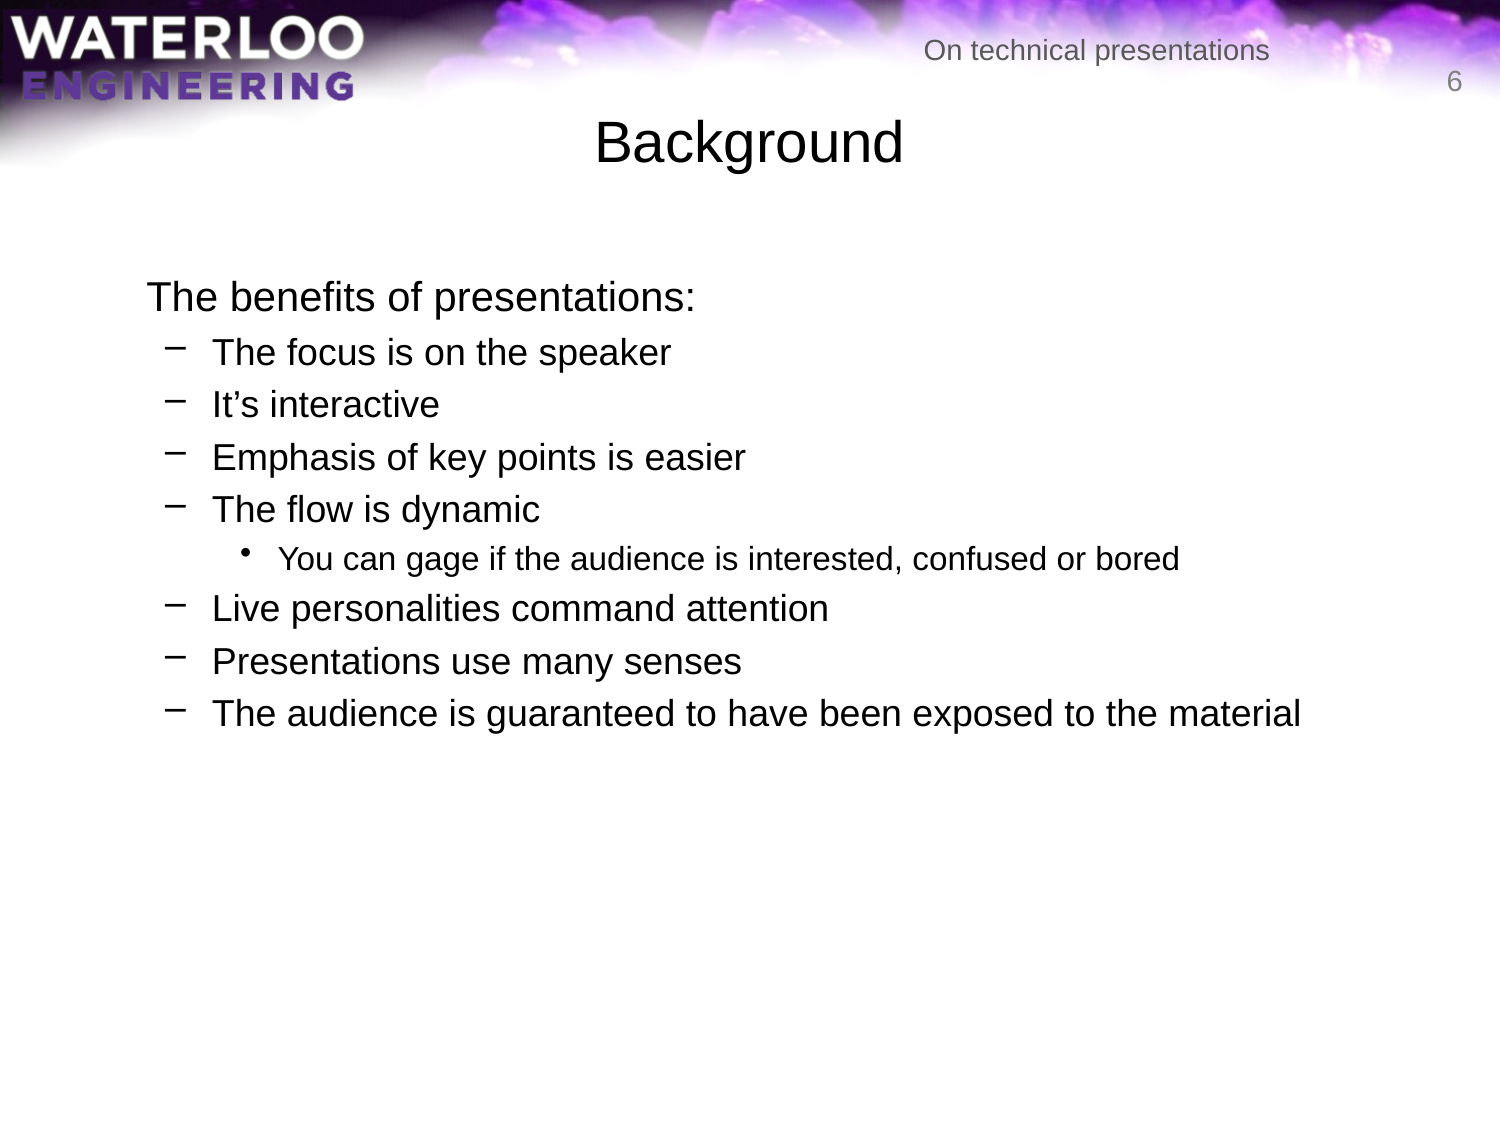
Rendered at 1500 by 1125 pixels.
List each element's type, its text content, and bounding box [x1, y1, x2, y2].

title Background [74, 44, 1426, 233]
picture [0, 0, 1500, 1125]
list The benefits of presentations: The focus is on the speaker It’s interactive Emphasis of key points is easier The flow is dynamic You can gage if the audience is interested, confused or bored Live personalities command attention Presentations use many senses The audience is guaranteed to have been exposed to the material [74, 262, 1426, 1006]
slide_number 6 [1127, 54, 1479, 134]
